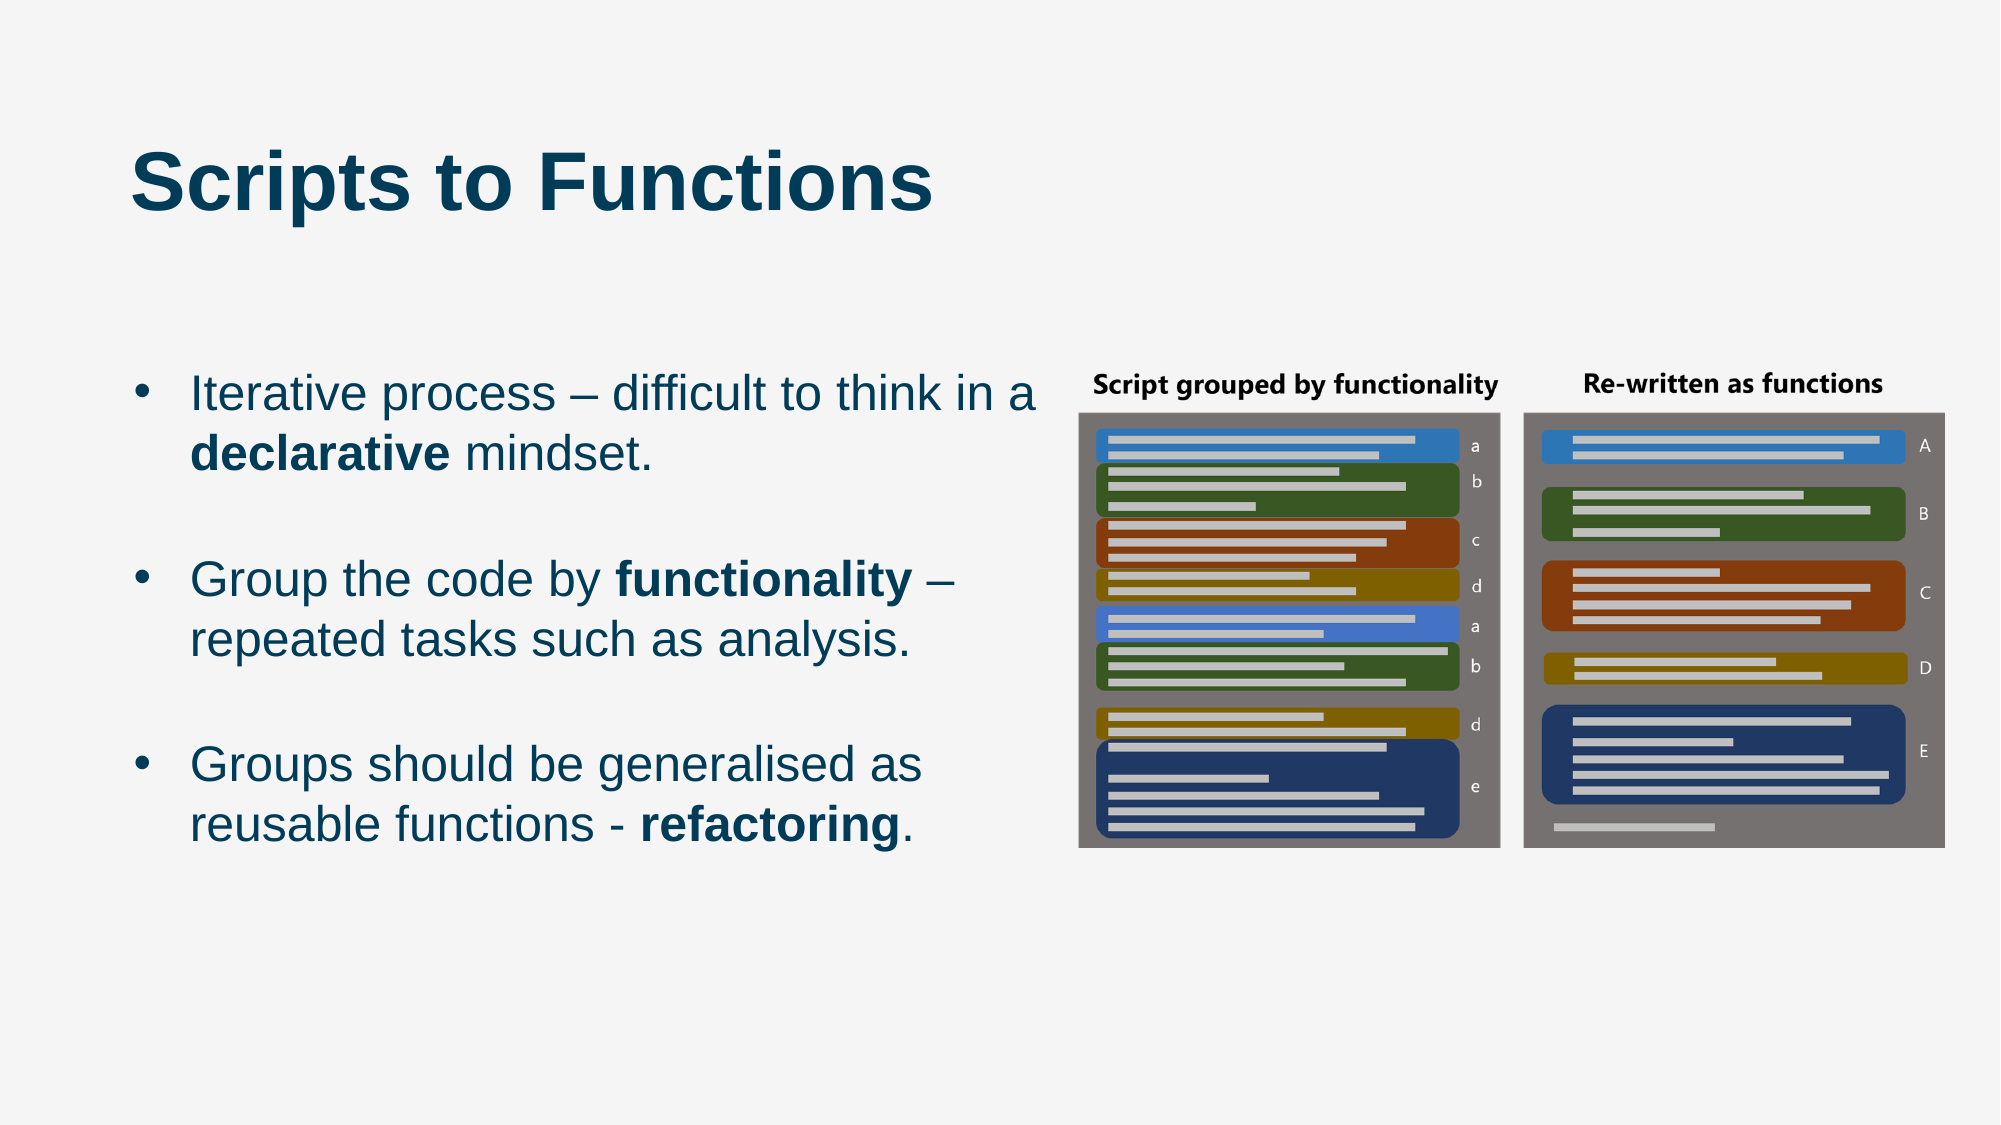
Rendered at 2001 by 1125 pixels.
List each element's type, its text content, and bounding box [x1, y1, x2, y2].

picture [1075, 357, 1945, 848]
text_box Iterative process – difficult to think in a declarative mindset. Group the code by functionality – repeated tasks such as analysis. Groups should be generalised as reusable functions - refactoring. [130, 357, 1061, 958]
title Scripts to Functions [130, 134, 1424, 245]
